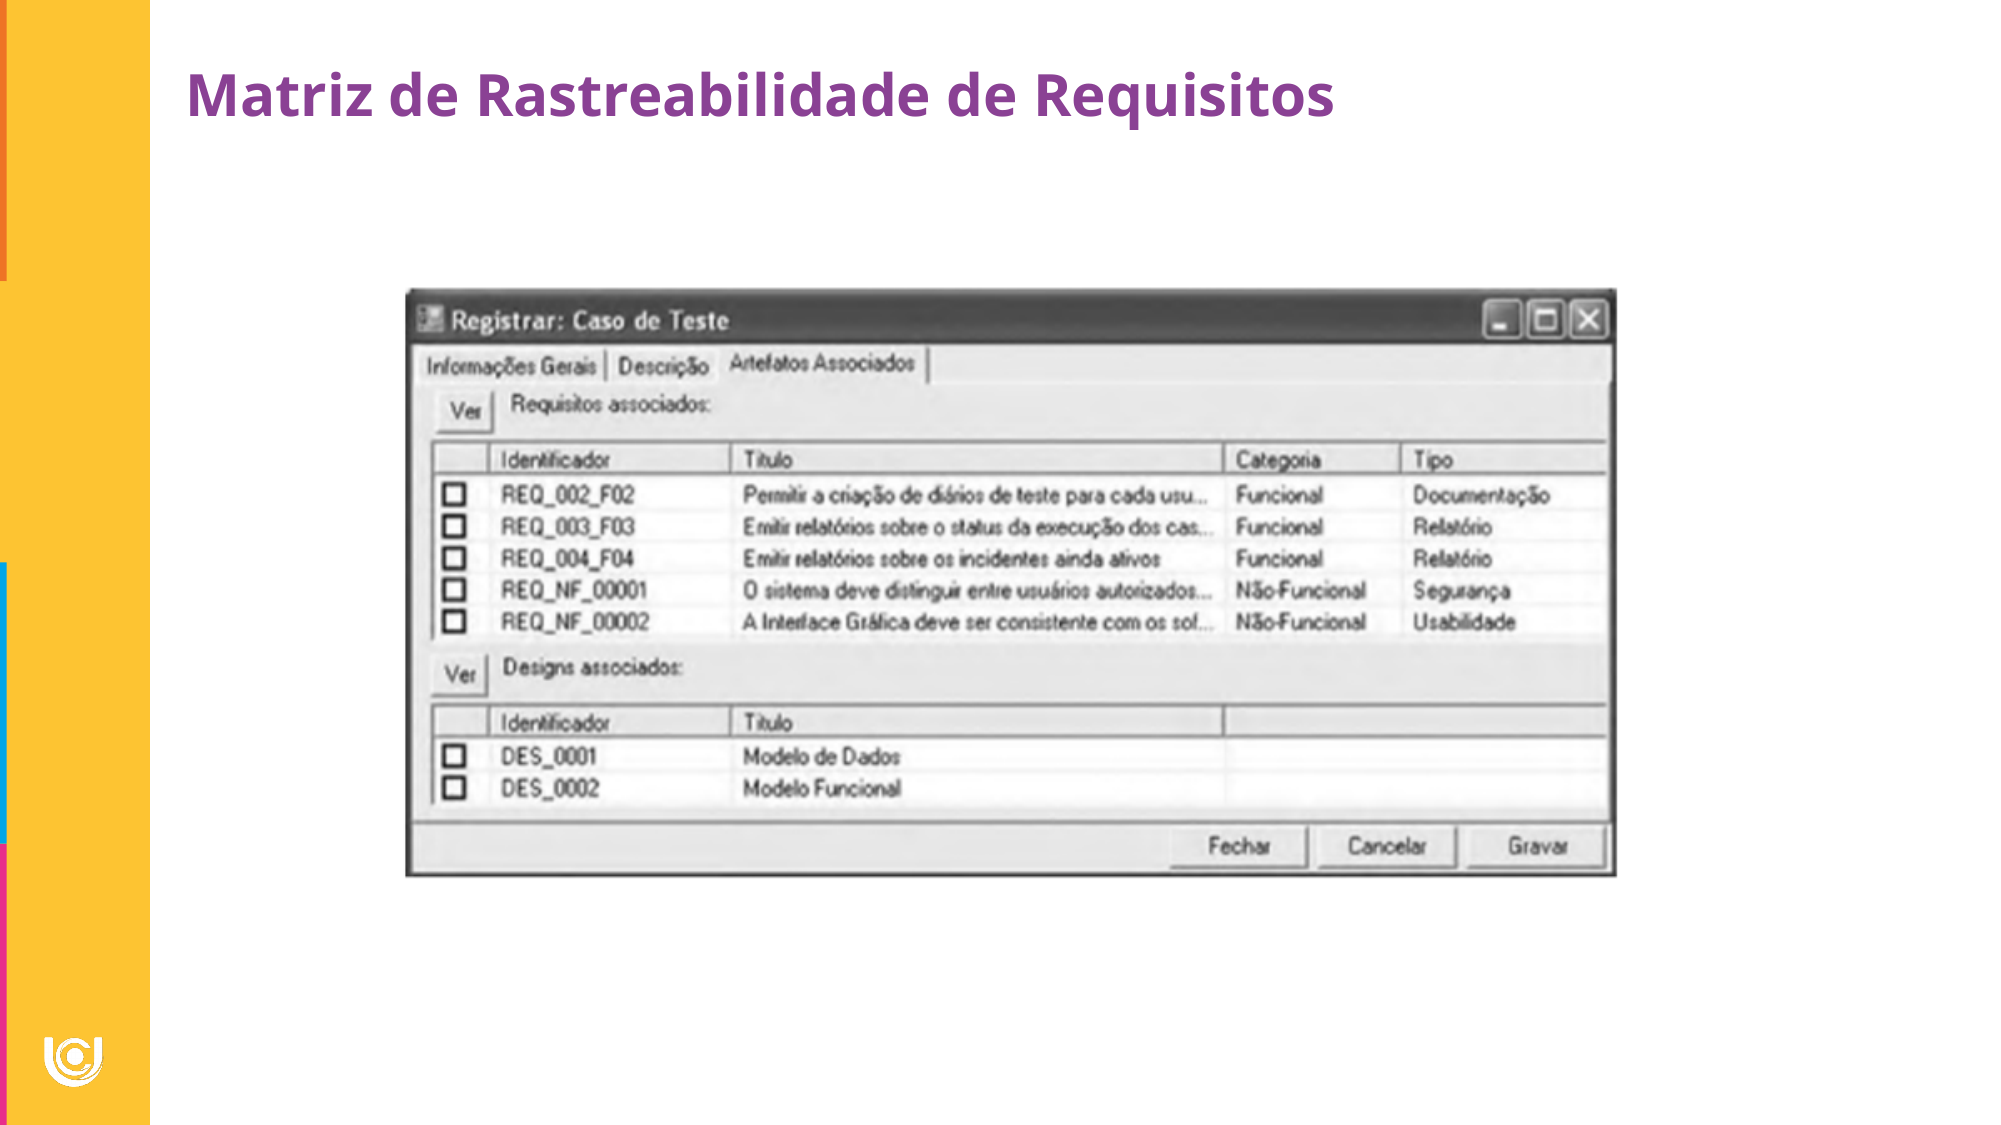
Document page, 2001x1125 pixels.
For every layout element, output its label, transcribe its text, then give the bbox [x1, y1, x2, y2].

picture [393, 278, 1629, 885]
text_box Matriz de Rastreabilidade de Requisitos [170, 50, 1925, 136]
picture [44, 1037, 106, 1088]
